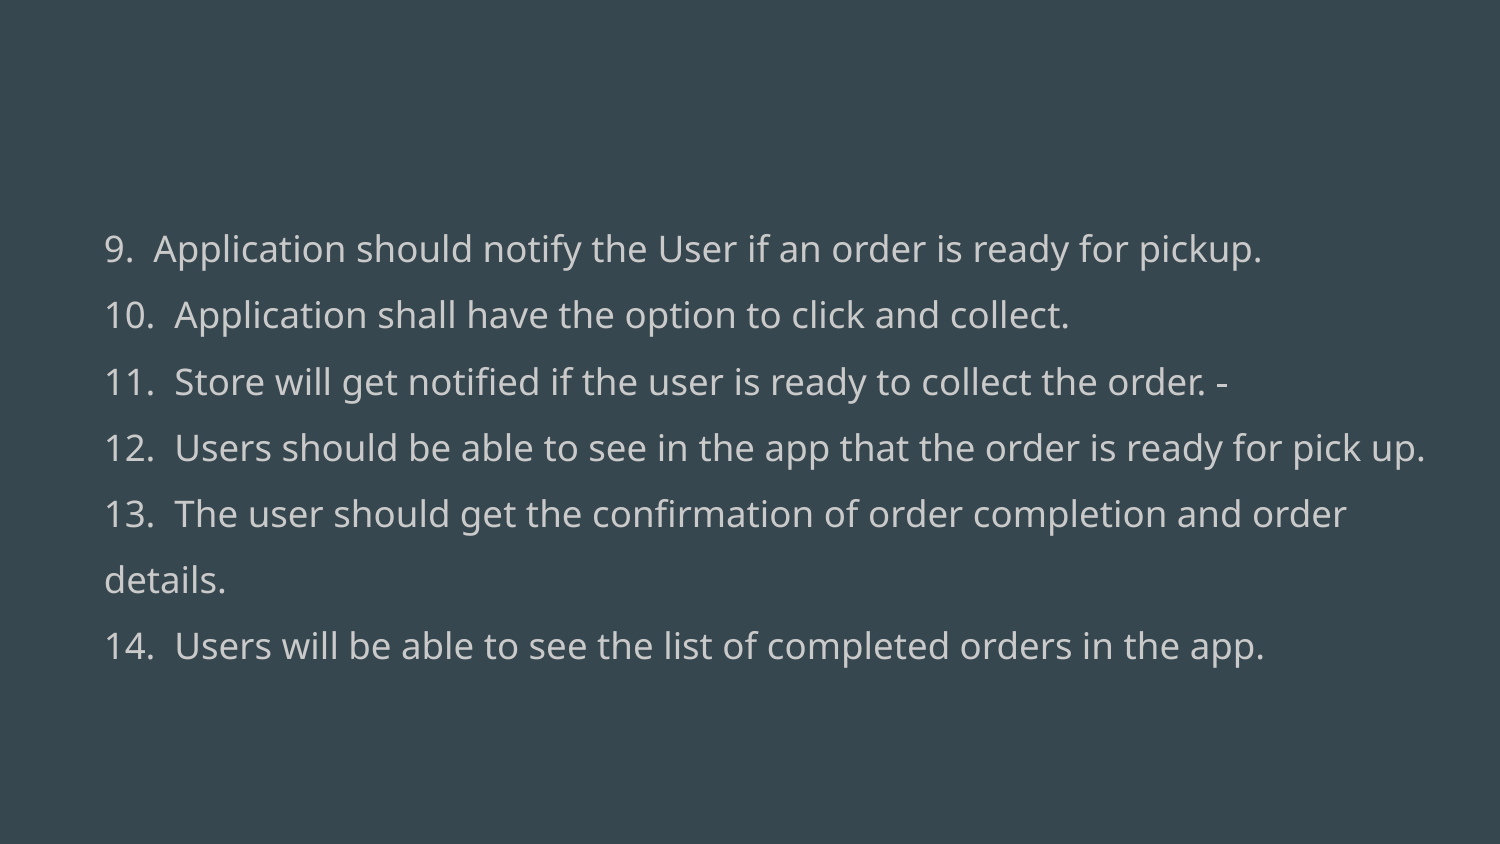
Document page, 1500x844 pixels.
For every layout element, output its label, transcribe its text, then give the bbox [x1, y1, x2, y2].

list 9. Application should notify the User if an order is ready for pickup. 10. Application shall have the option to click and collect. 11. Store will get notified if the user is ready to collect the order. 12. Users should be able to see in the app that the order is ready for pick up. 13. The user should get the confirmation of order completion and order details. 14. Users will be able to see the list of completed orders in the app. [88, 189, 1449, 750]
